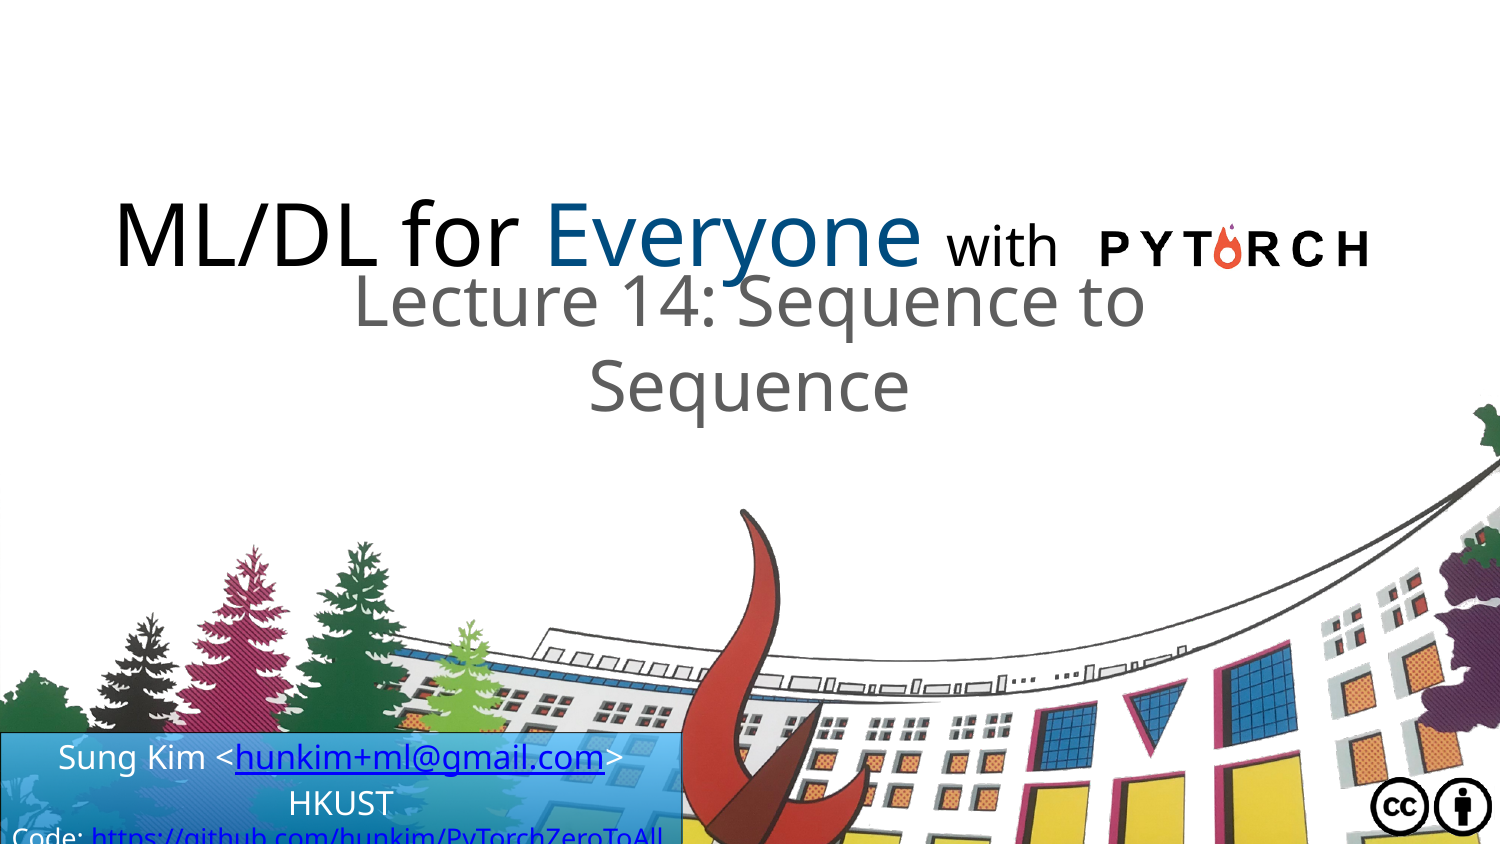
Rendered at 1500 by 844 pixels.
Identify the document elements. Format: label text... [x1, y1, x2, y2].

picture [311, 834, 318, 844]
picture [1068, 203, 1405, 295]
title ML/DL for Everyone with [103, 2, 1109, 288]
picture [0, 379, 1500, 844]
text_box Lecture 14: Sequence to Sequence [178, 294, 1322, 377]
picture [320, 834, 326, 844]
